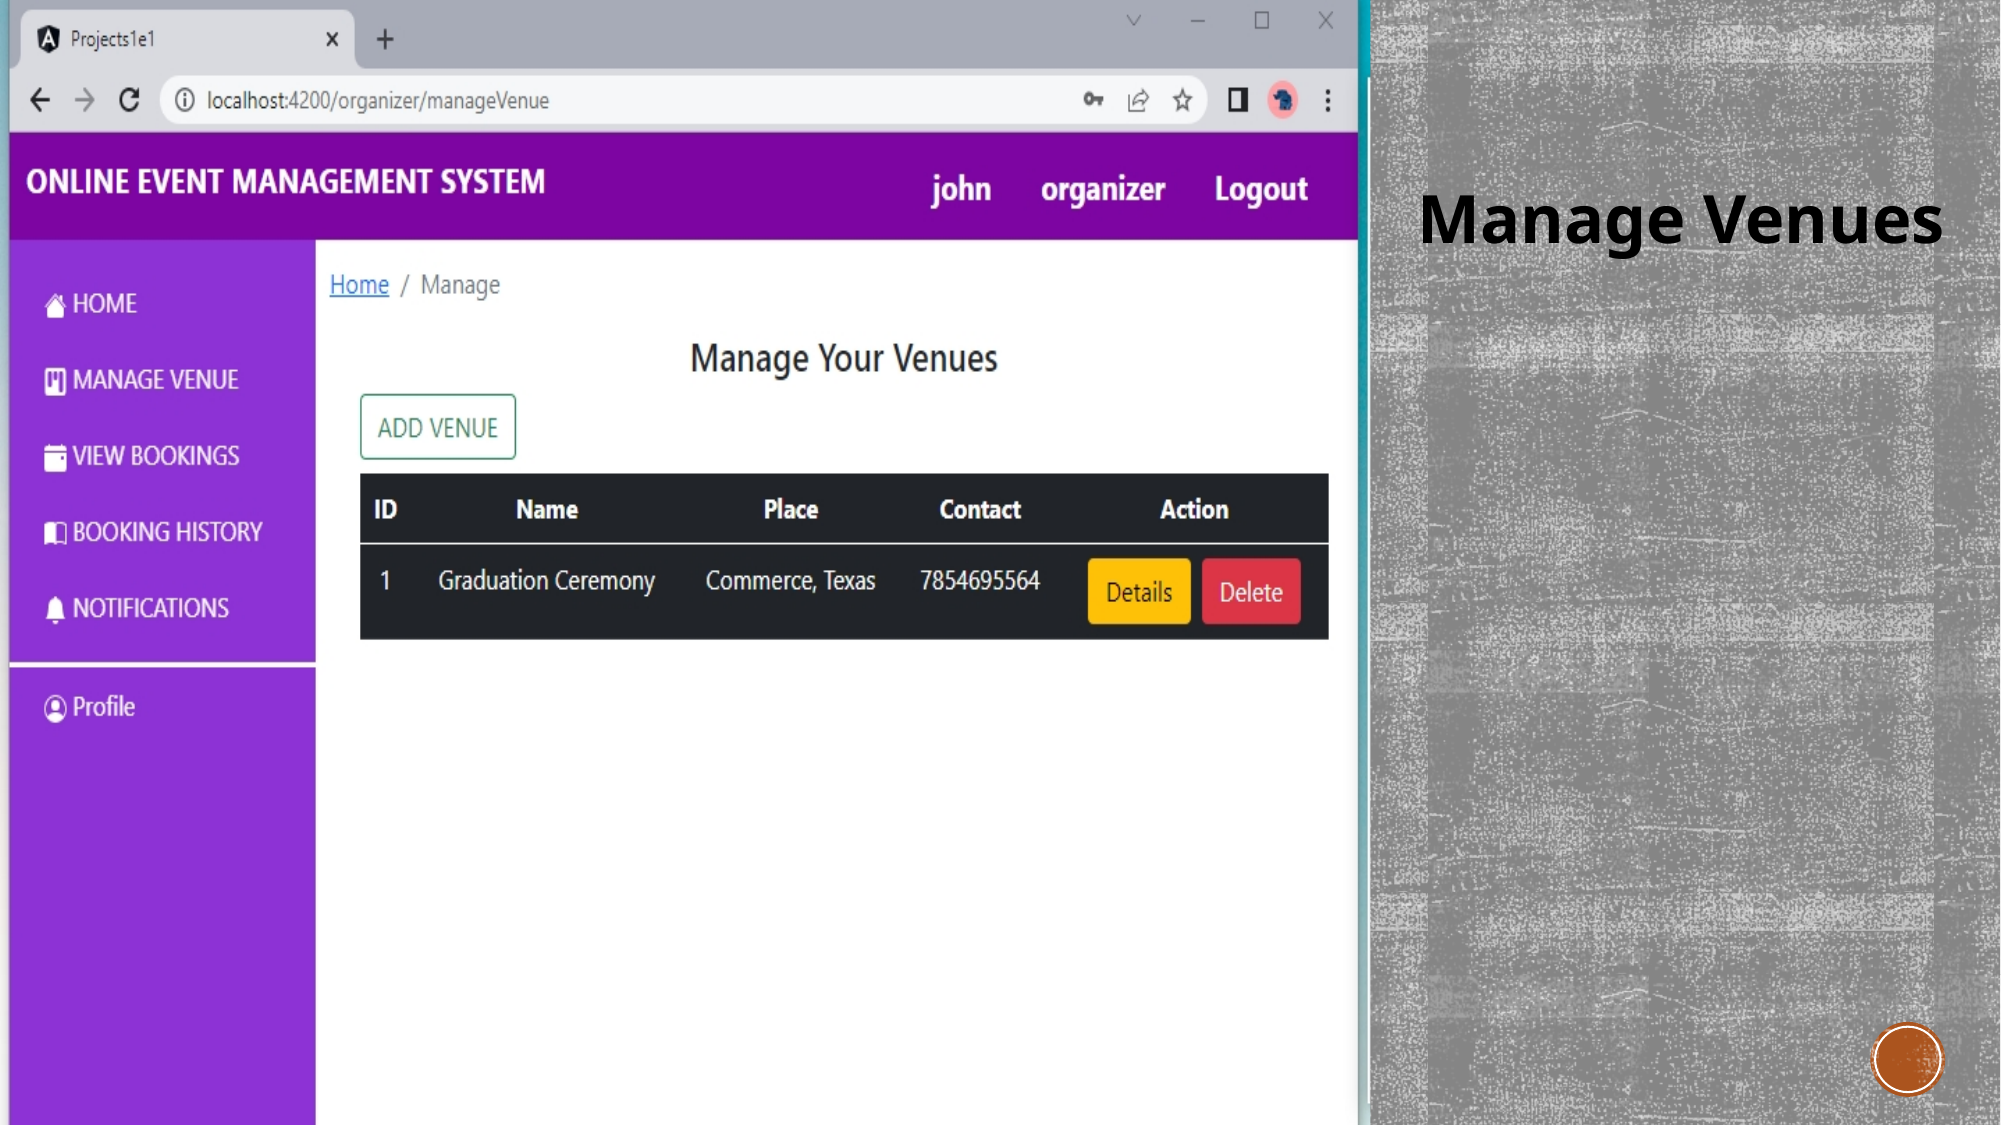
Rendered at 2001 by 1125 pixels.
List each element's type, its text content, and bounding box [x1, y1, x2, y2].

picture [0, 0, 2001, 1125]
title Manage Venues [1402, 112, 1985, 266]
